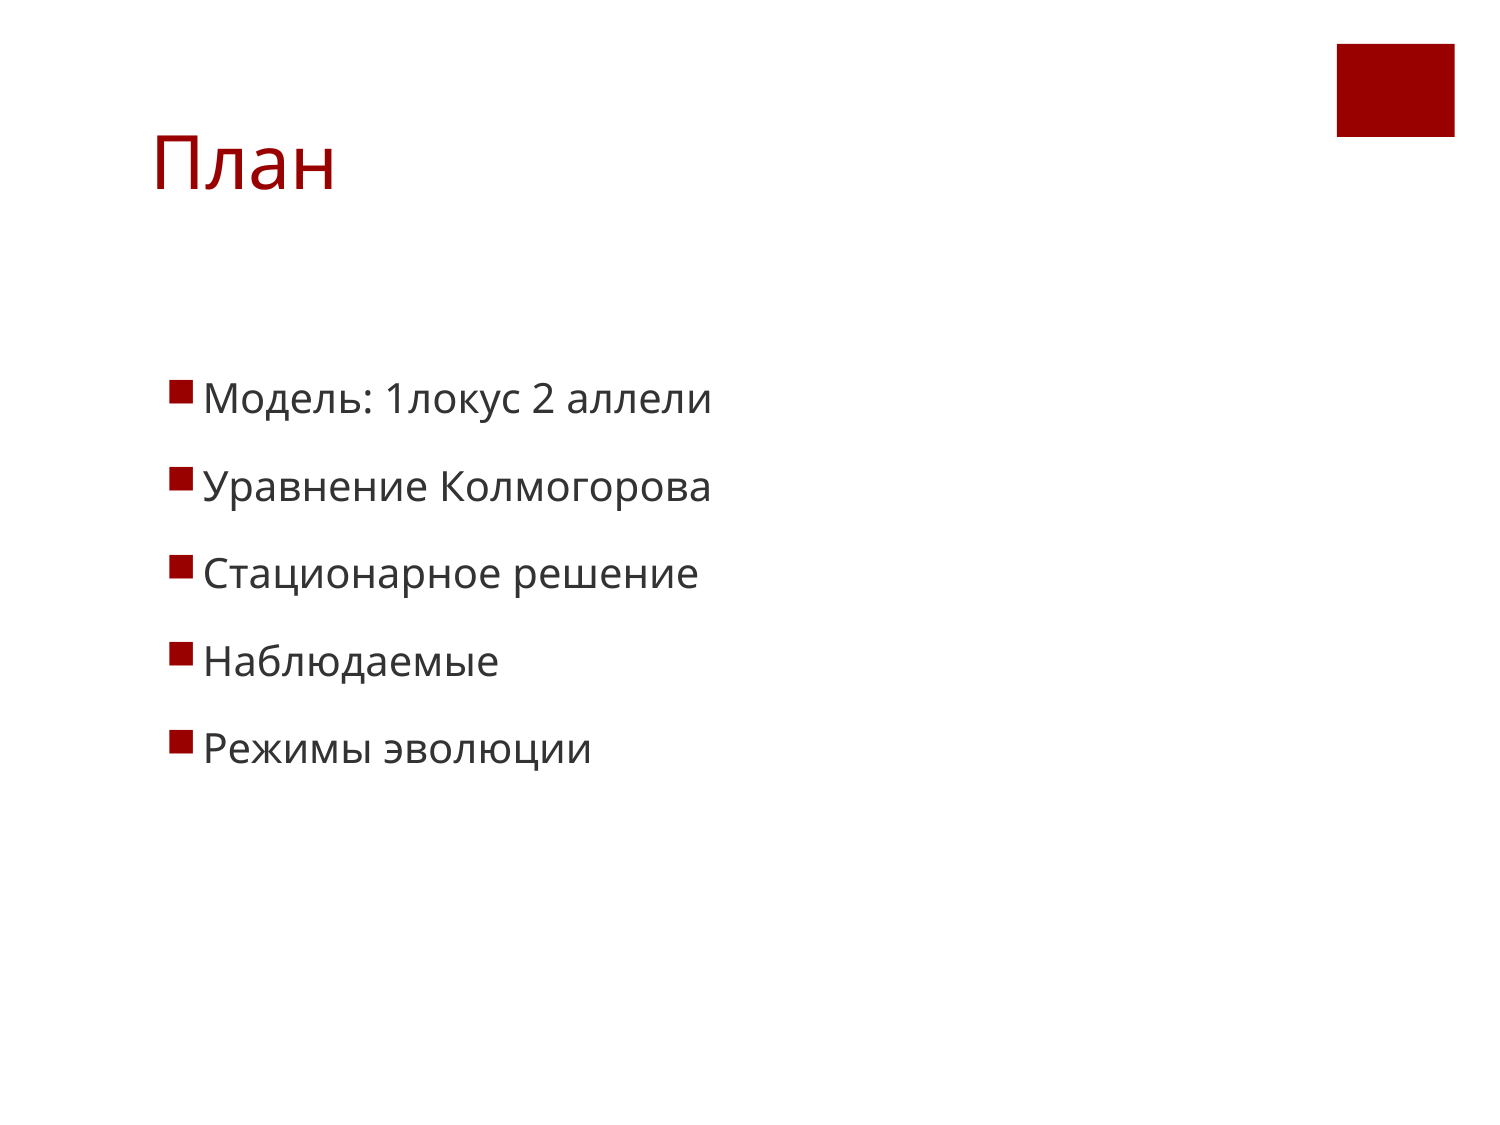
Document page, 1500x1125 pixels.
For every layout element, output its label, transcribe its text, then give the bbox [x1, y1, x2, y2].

title План [135, 24, 1204, 212]
list Модель: 1локус 2 аллели Уравнение Колмогорова Стационарное решение Наблюдаемые Режимы эволюции [150, 364, 1218, 1007]
